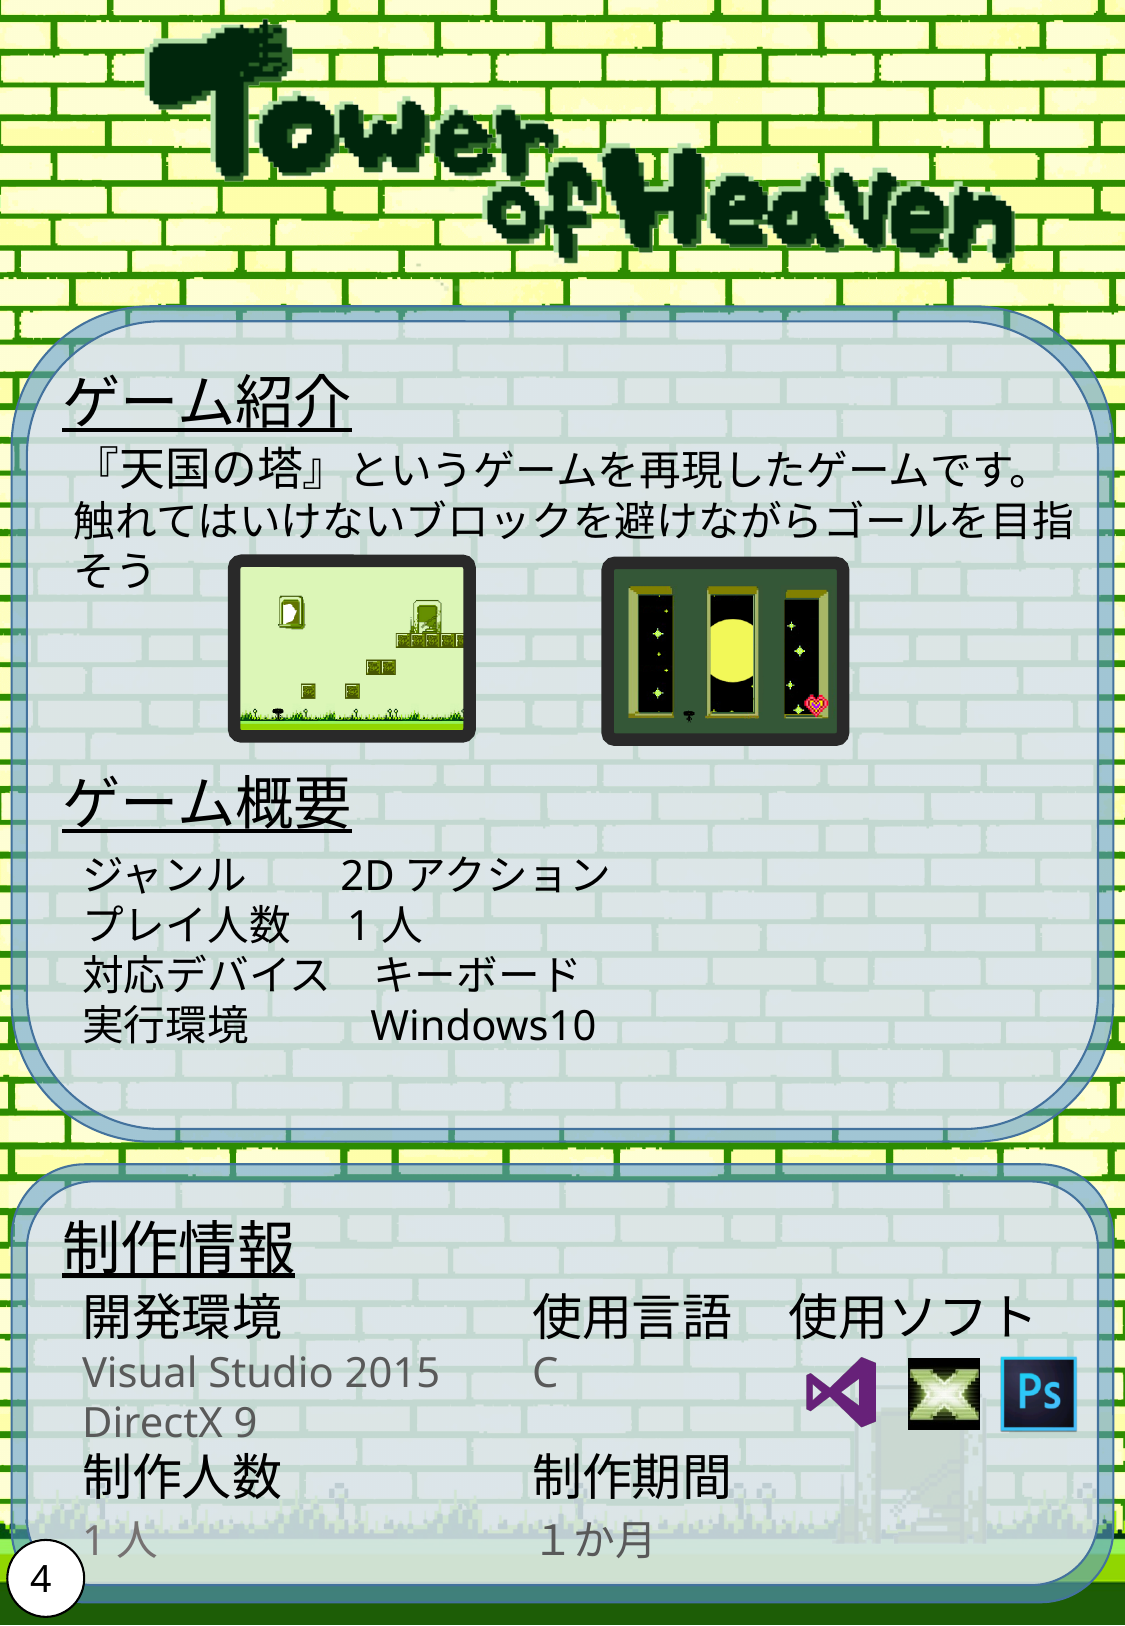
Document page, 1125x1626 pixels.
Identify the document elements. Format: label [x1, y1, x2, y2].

picture [0, 0, 1125, 1625]
text_box [7, 1539, 94, 1617]
